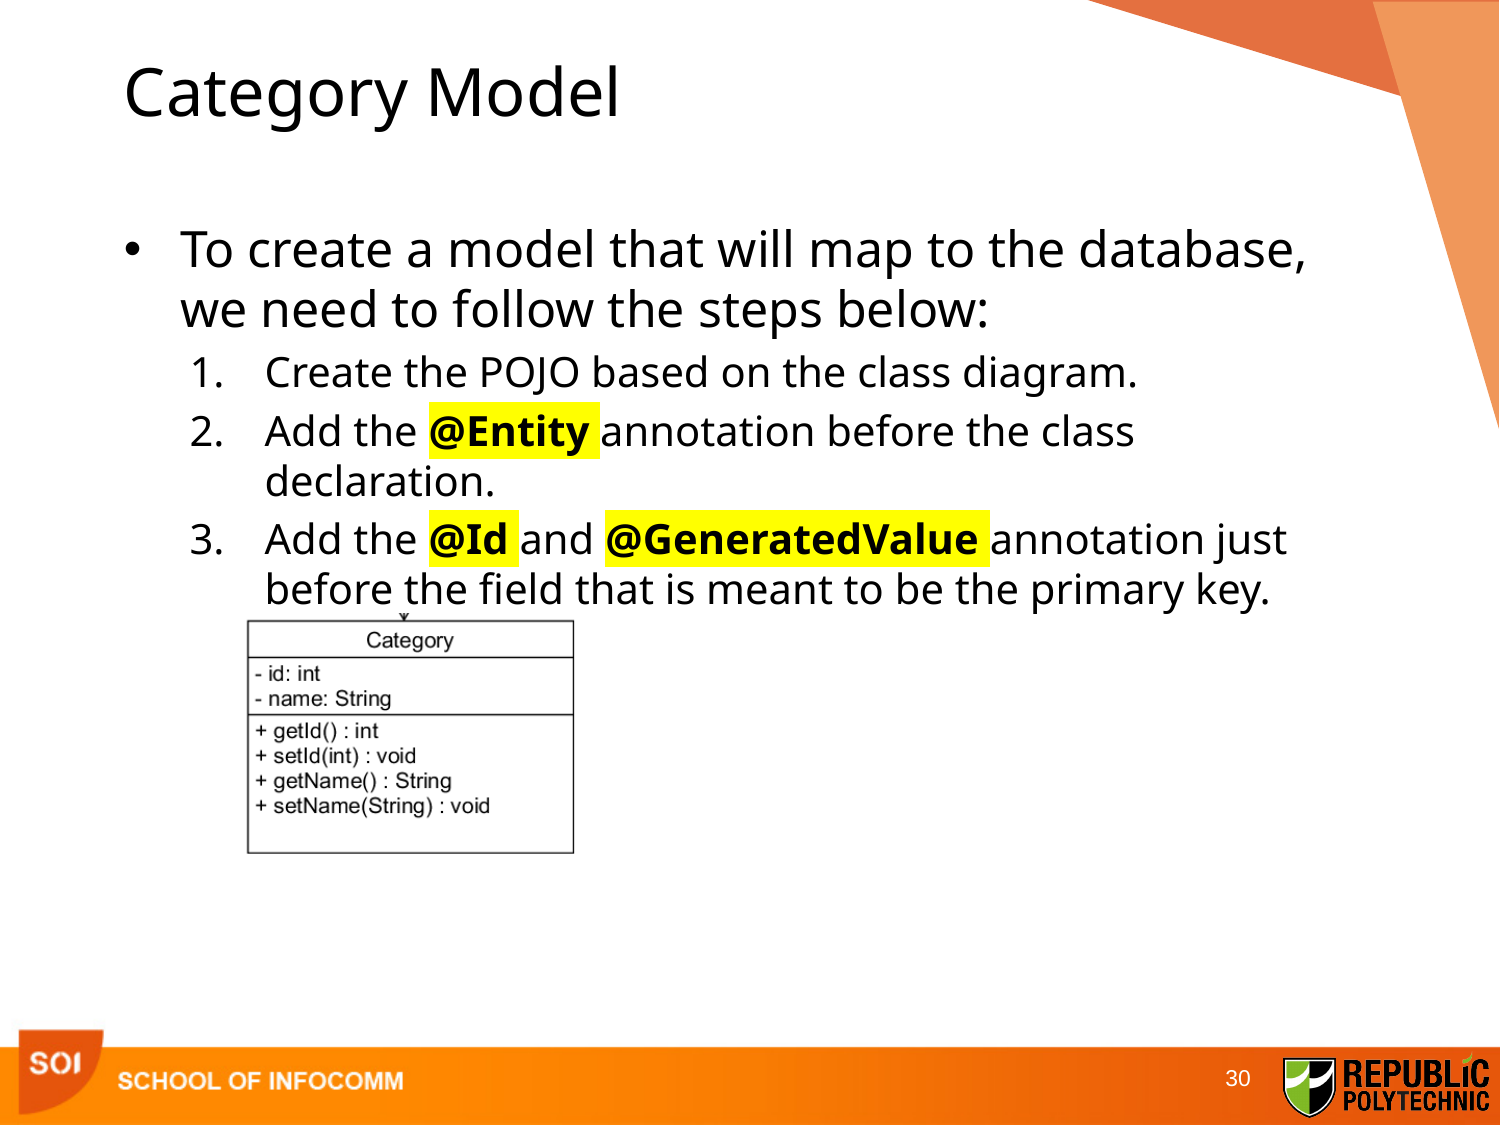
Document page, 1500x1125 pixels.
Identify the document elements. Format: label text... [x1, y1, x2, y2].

list To create a model that will map to the database, we need to follow the steps below: Create the POJO based on the class diagram. Add the @Entity annotation before the class declaration. Add the @Id and @GeneratedValue annotation just before the field that is meant to be the primary key. [109, 210, 1336, 828]
title Category Model [109, 42, 1141, 160]
slide_number 30 [1210, 1056, 1500, 1117]
picture [0, 0, 1500, 1125]
